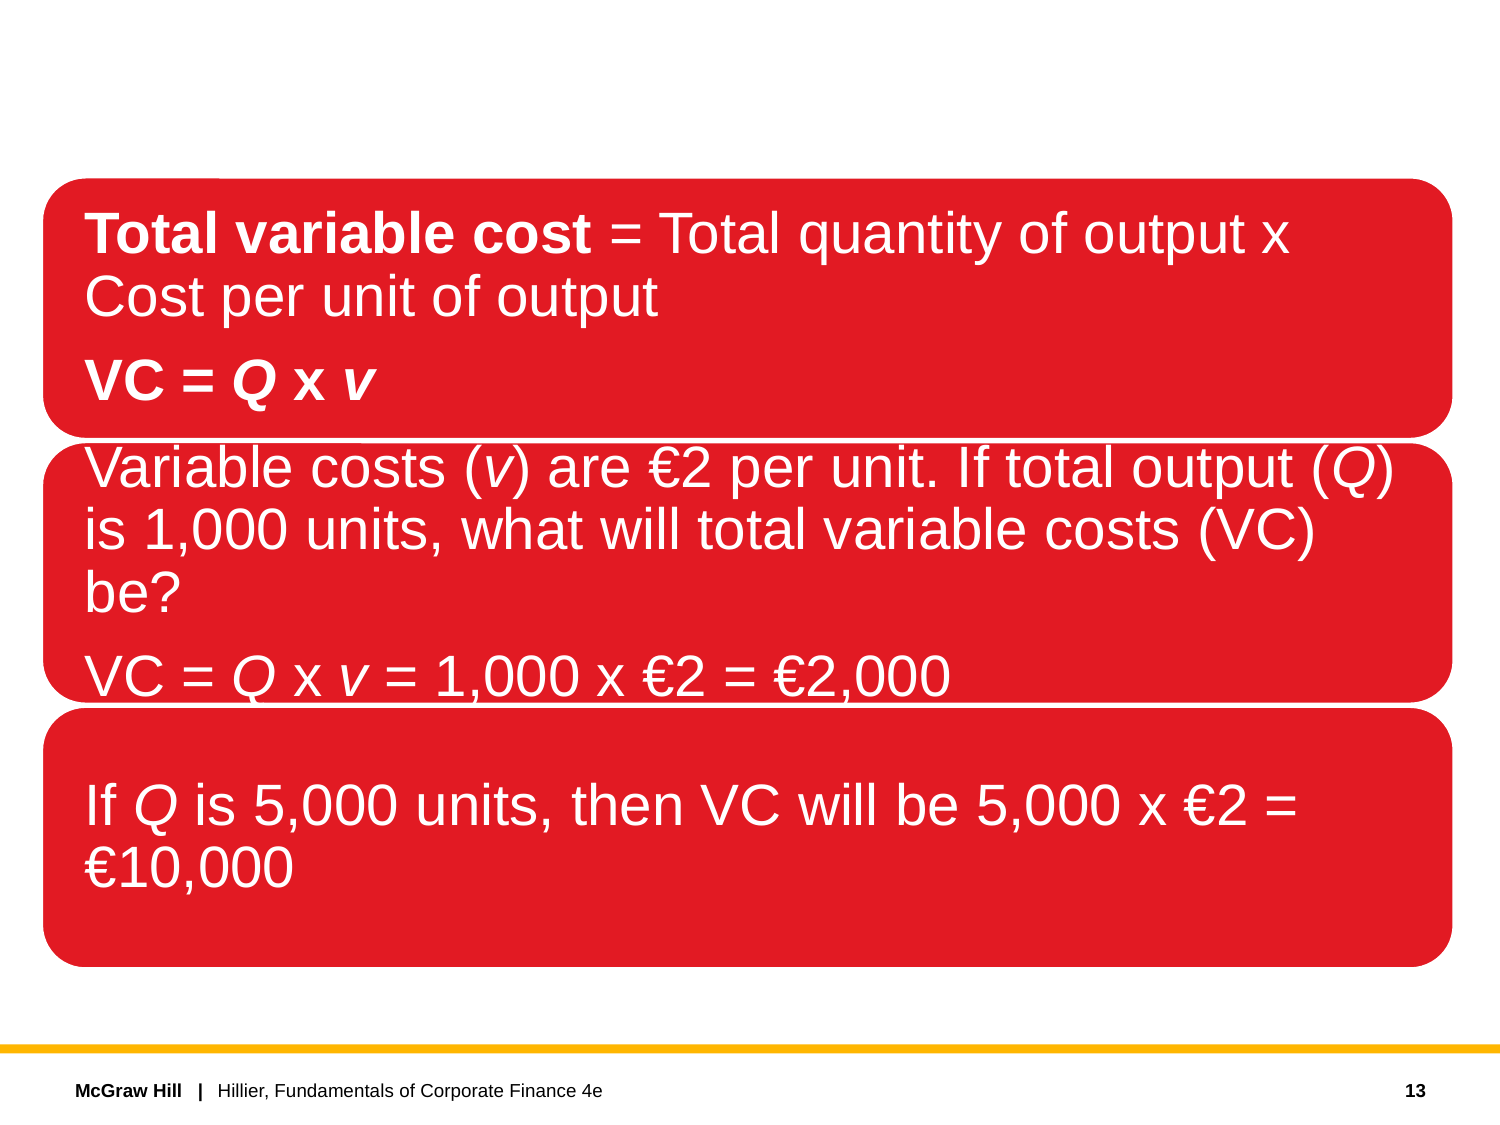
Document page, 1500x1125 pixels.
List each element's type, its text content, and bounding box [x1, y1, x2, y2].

footer Hillier, Fundamentals of Corporate Finance 4e [202, 1071, 1103, 1109]
slide_number 13 [1283, 1071, 1442, 1109]
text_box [41, 176, 1455, 969]
